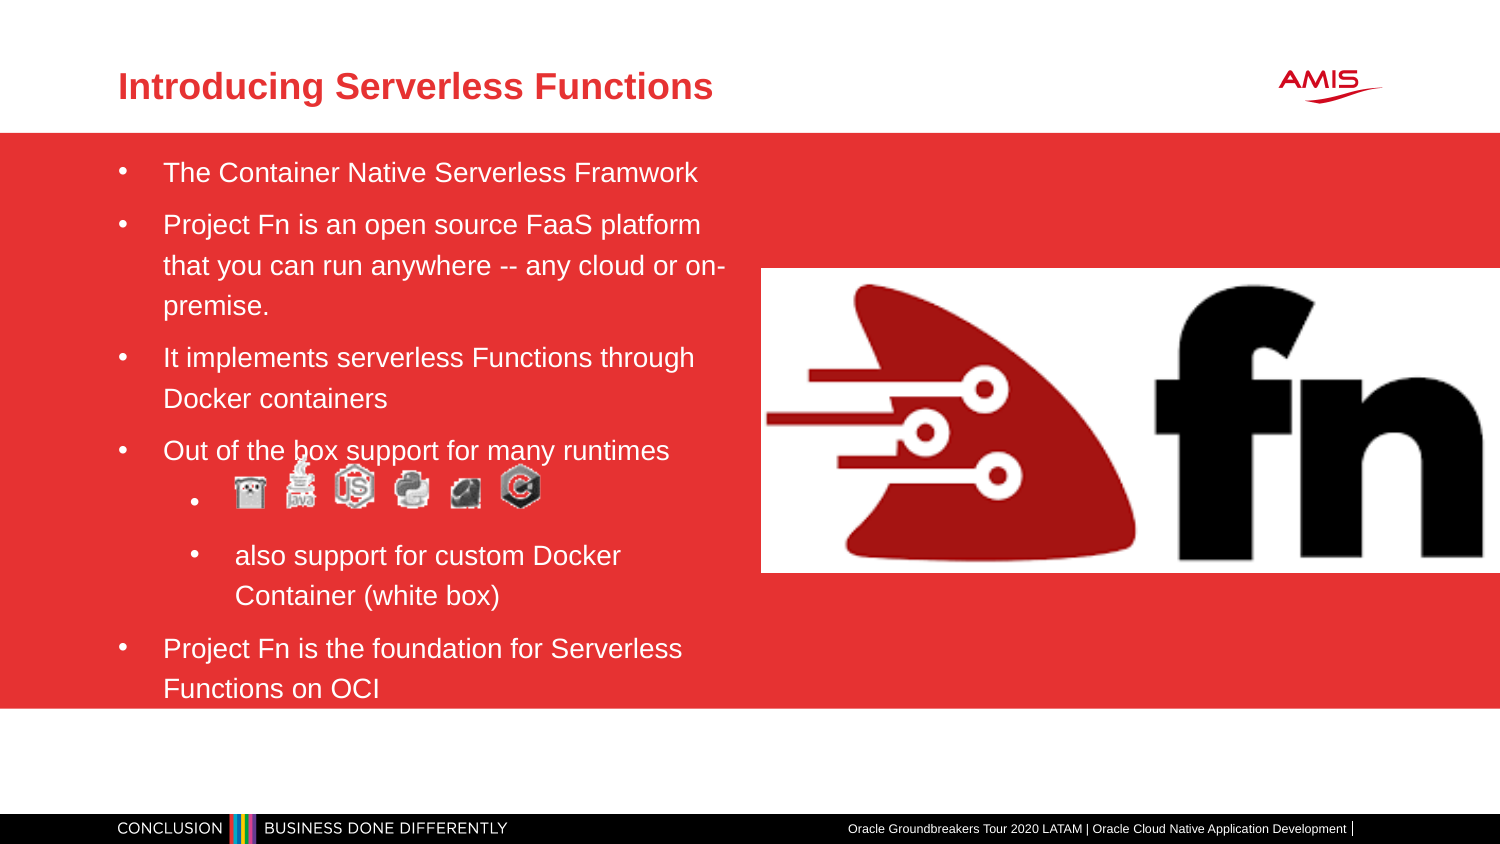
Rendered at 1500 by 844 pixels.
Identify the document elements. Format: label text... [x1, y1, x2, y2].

footer Oracle Groundbreakers Tour 2020 LATAM | Oracle Cloud Native Application Development [814, 820, 1347, 839]
picture [239, 814, 1500, 844]
picture [232, 453, 542, 512]
picture [0, 814, 236, 844]
list The Container Native Serverless Framwork Project Fn is an open source FaaS platform that you can run anywhere -- any cloud or on-premise. It implements serverless Functions through Docker containers Out of the box support for many runtimes also support for custom Docker Container (white box) Project Fn is the foundation for Serverless Functions on OCI [118, 147, 733, 706]
picture [761, 268, 1500, 573]
picture [1205, 59, 1388, 106]
title Introducing Serverless Functions [118, 47, 1205, 130]
